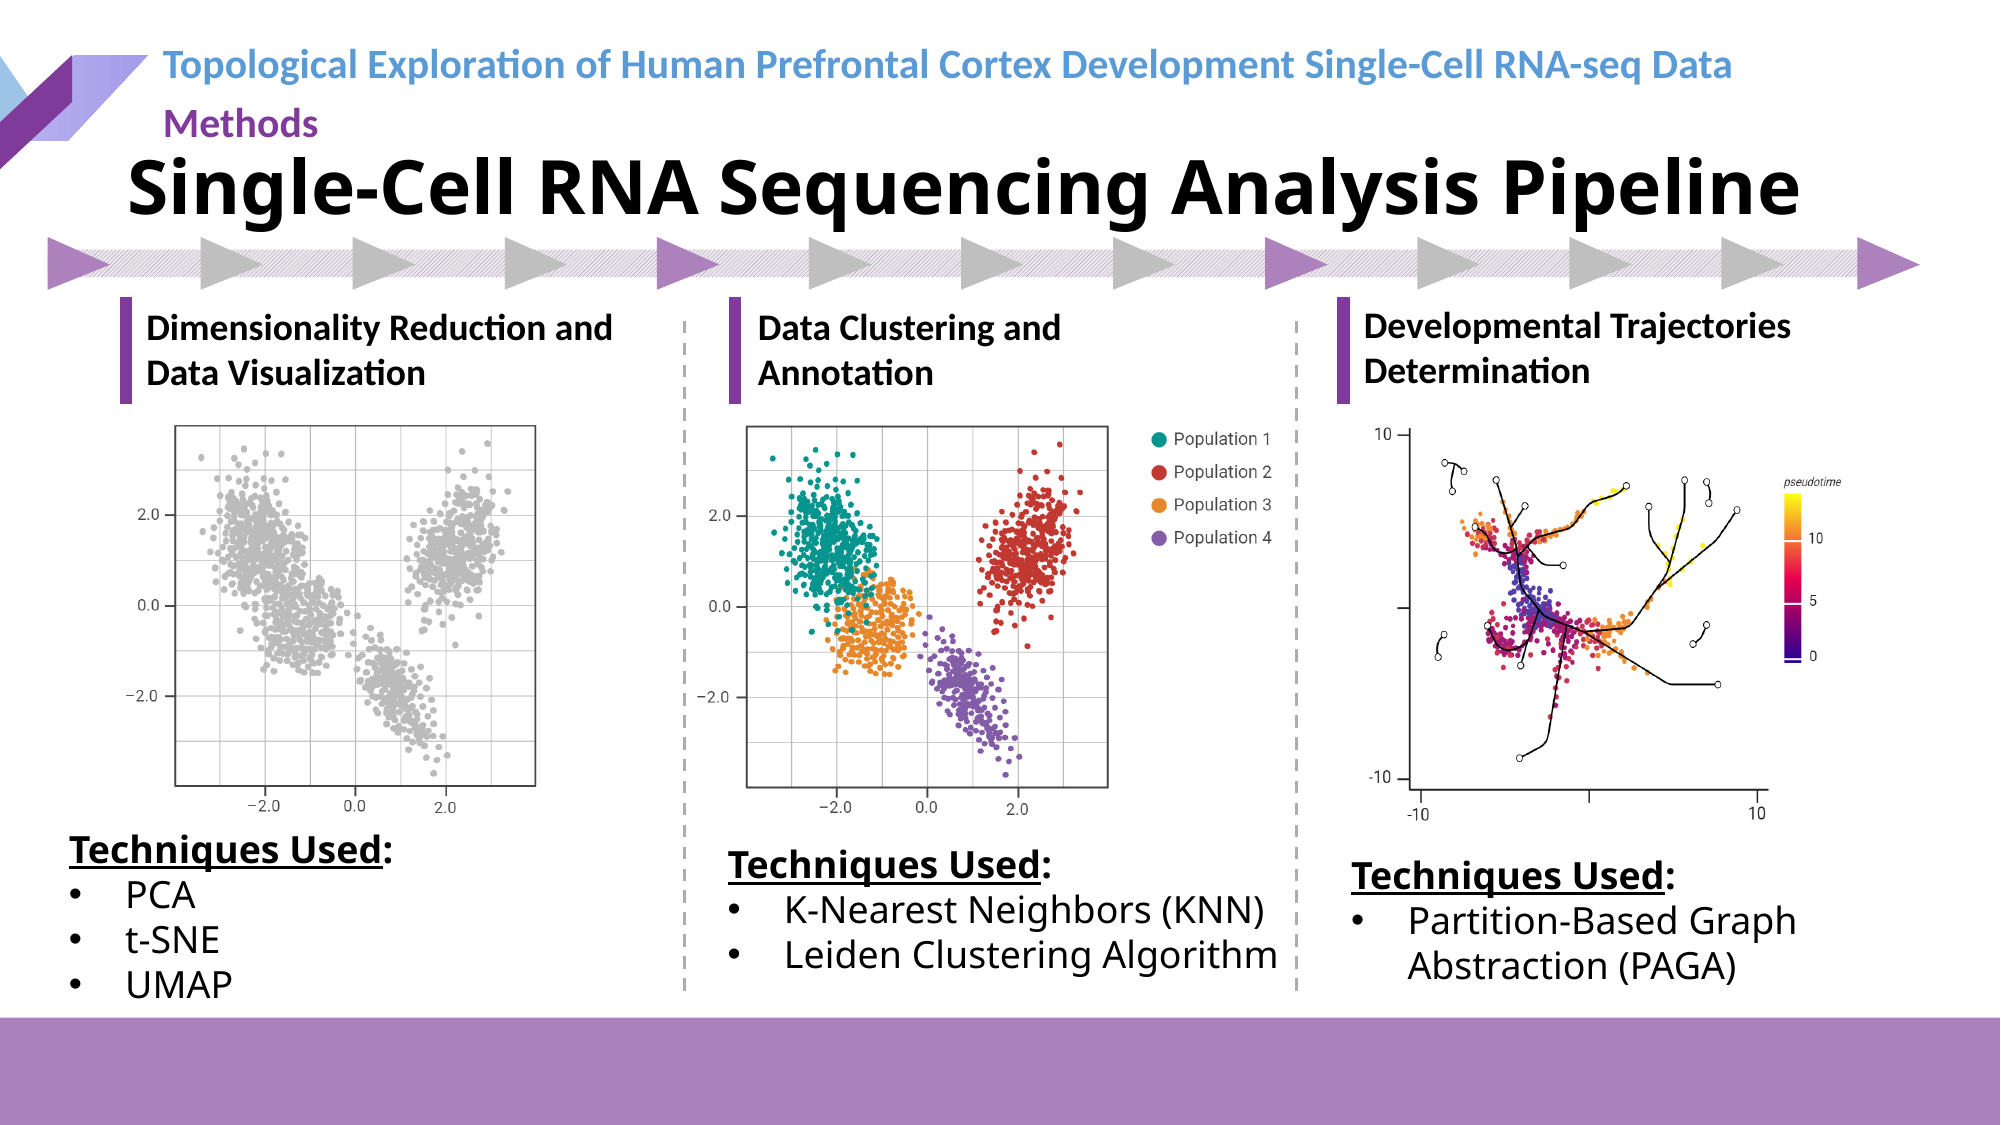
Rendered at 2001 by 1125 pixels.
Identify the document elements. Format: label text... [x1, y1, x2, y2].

text_box [1448, 248, 1568, 278]
text_box [1752, 248, 1856, 278]
text_box Techniques Used: PCA t-SNE UMAP [54, 818, 872, 1014]
text_box [807, 235, 875, 292]
text_box [1720, 235, 1787, 292]
text_box [78, 248, 199, 278]
text_box Techniques Used: K-Nearest Neighbors (KNN) Leiden Clustering Algorithm [1297, 834, 1531, 984]
text_box [1568, 235, 1635, 292]
text_box Single-Cell RNA Sequencing Analysis Pipeline [112, 142, 1974, 248]
text_box [351, 235, 418, 292]
text_box [687, 248, 807, 278]
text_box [0, 54, 148, 172]
text_box Techniques Used: Partition-Based Graph Abstraction (PAGA) [1336, 844, 1909, 995]
text_box [535, 248, 655, 278]
text_box [0, 1017, 2000, 1125]
text_box [1416, 235, 1483, 292]
text_box [960, 235, 1027, 292]
text_box [199, 235, 266, 292]
text_box [839, 248, 960, 278]
text_box [1856, 235, 1923, 292]
text_box [383, 248, 503, 278]
text_box [991, 248, 1112, 278]
picture [689, 413, 1286, 828]
text_box [1264, 235, 1331, 292]
text_box [46, 235, 113, 292]
text_box [503, 235, 570, 292]
picture [119, 407, 591, 822]
picture [1366, 413, 1857, 828]
text_box [1600, 248, 1720, 278]
text_box [231, 248, 351, 278]
text_box Developmental Trajectories Determination [1348, 293, 1960, 399]
text_box Dimensionality Reduction and Data Visualization [131, 295, 657, 401]
text_box [1295, 248, 1416, 278]
text_box Data Clustering and Annotation [743, 295, 1251, 401]
text_box Topological Exploration of Human Prefrontal Cortex Development Single-Cell RNA-seq Data Methods [148, 29, 1974, 142]
text_box Techniques Used: K-Nearest Neighbors (KNN) Leiden Clustering Algorithm [712, 834, 1296, 984]
text_box [655, 235, 722, 292]
text_box [1143, 248, 1264, 278]
text_box [1112, 235, 1179, 292]
